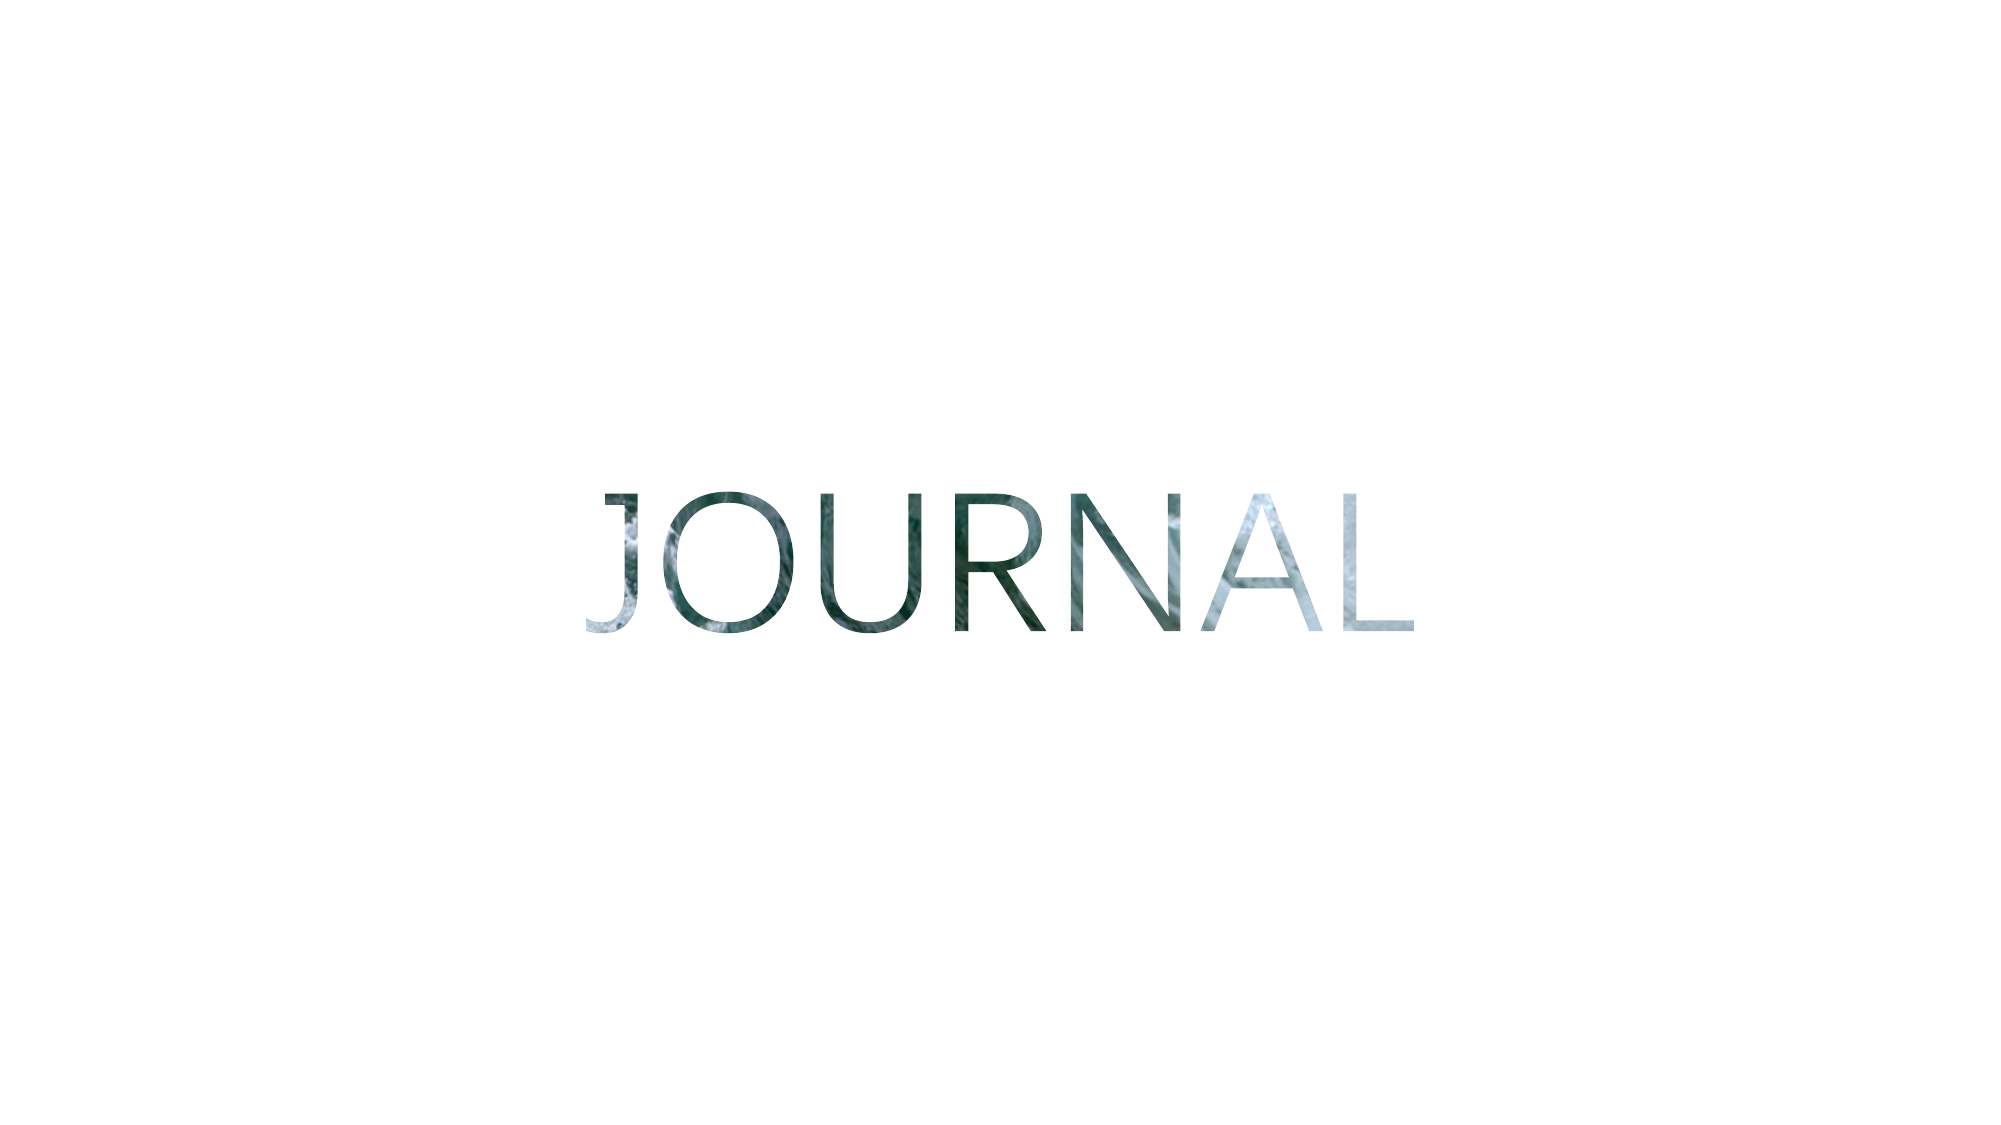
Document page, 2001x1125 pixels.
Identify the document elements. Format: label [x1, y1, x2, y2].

picture [586, 491, 1414, 634]
